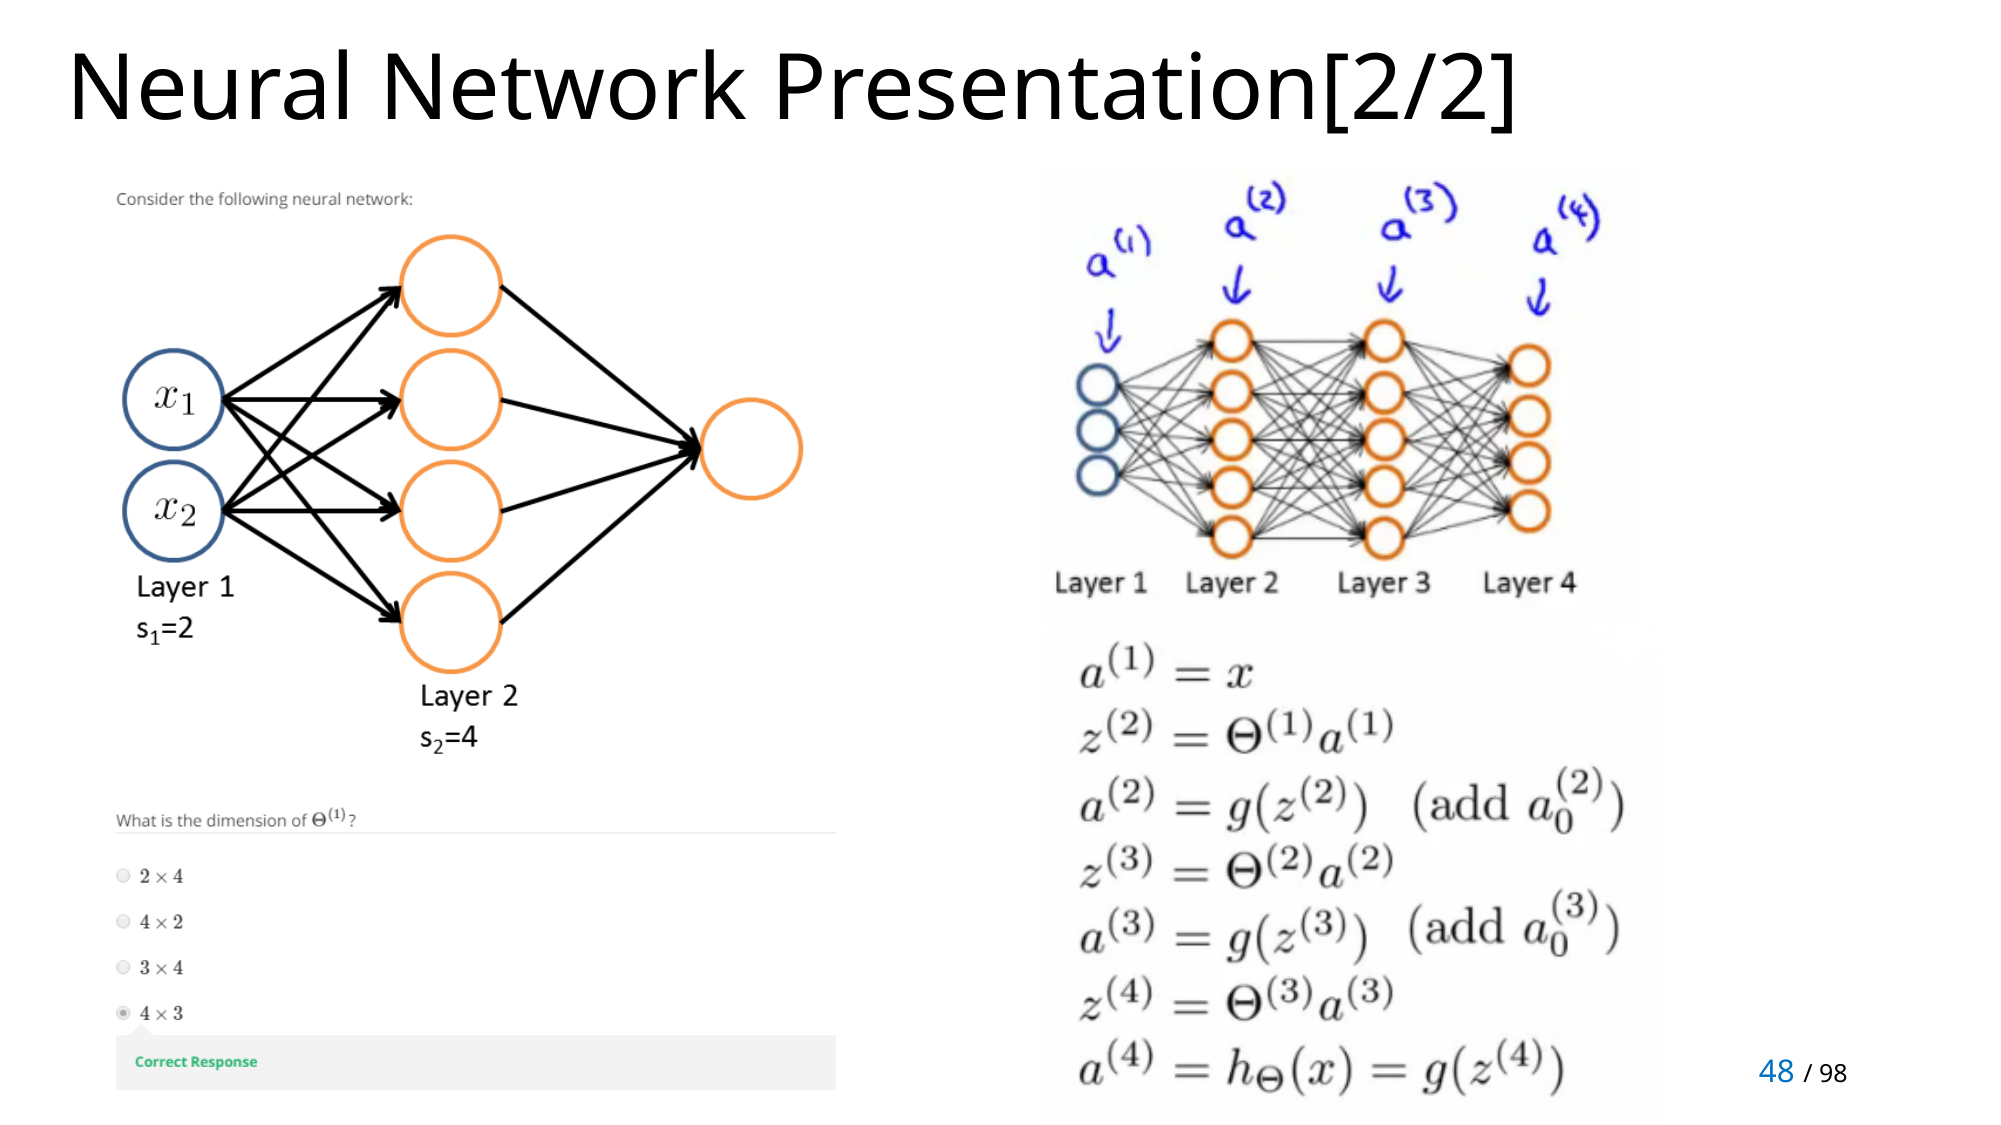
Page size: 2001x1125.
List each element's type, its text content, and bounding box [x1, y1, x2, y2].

slide_number 48 / 98 [1661, 1042, 1863, 1103]
title Neural Network Presentation[2/2] [51, 18, 1961, 161]
picture [1042, 628, 1661, 1125]
picture [1040, 165, 1640, 625]
picture [79, 178, 836, 1108]
